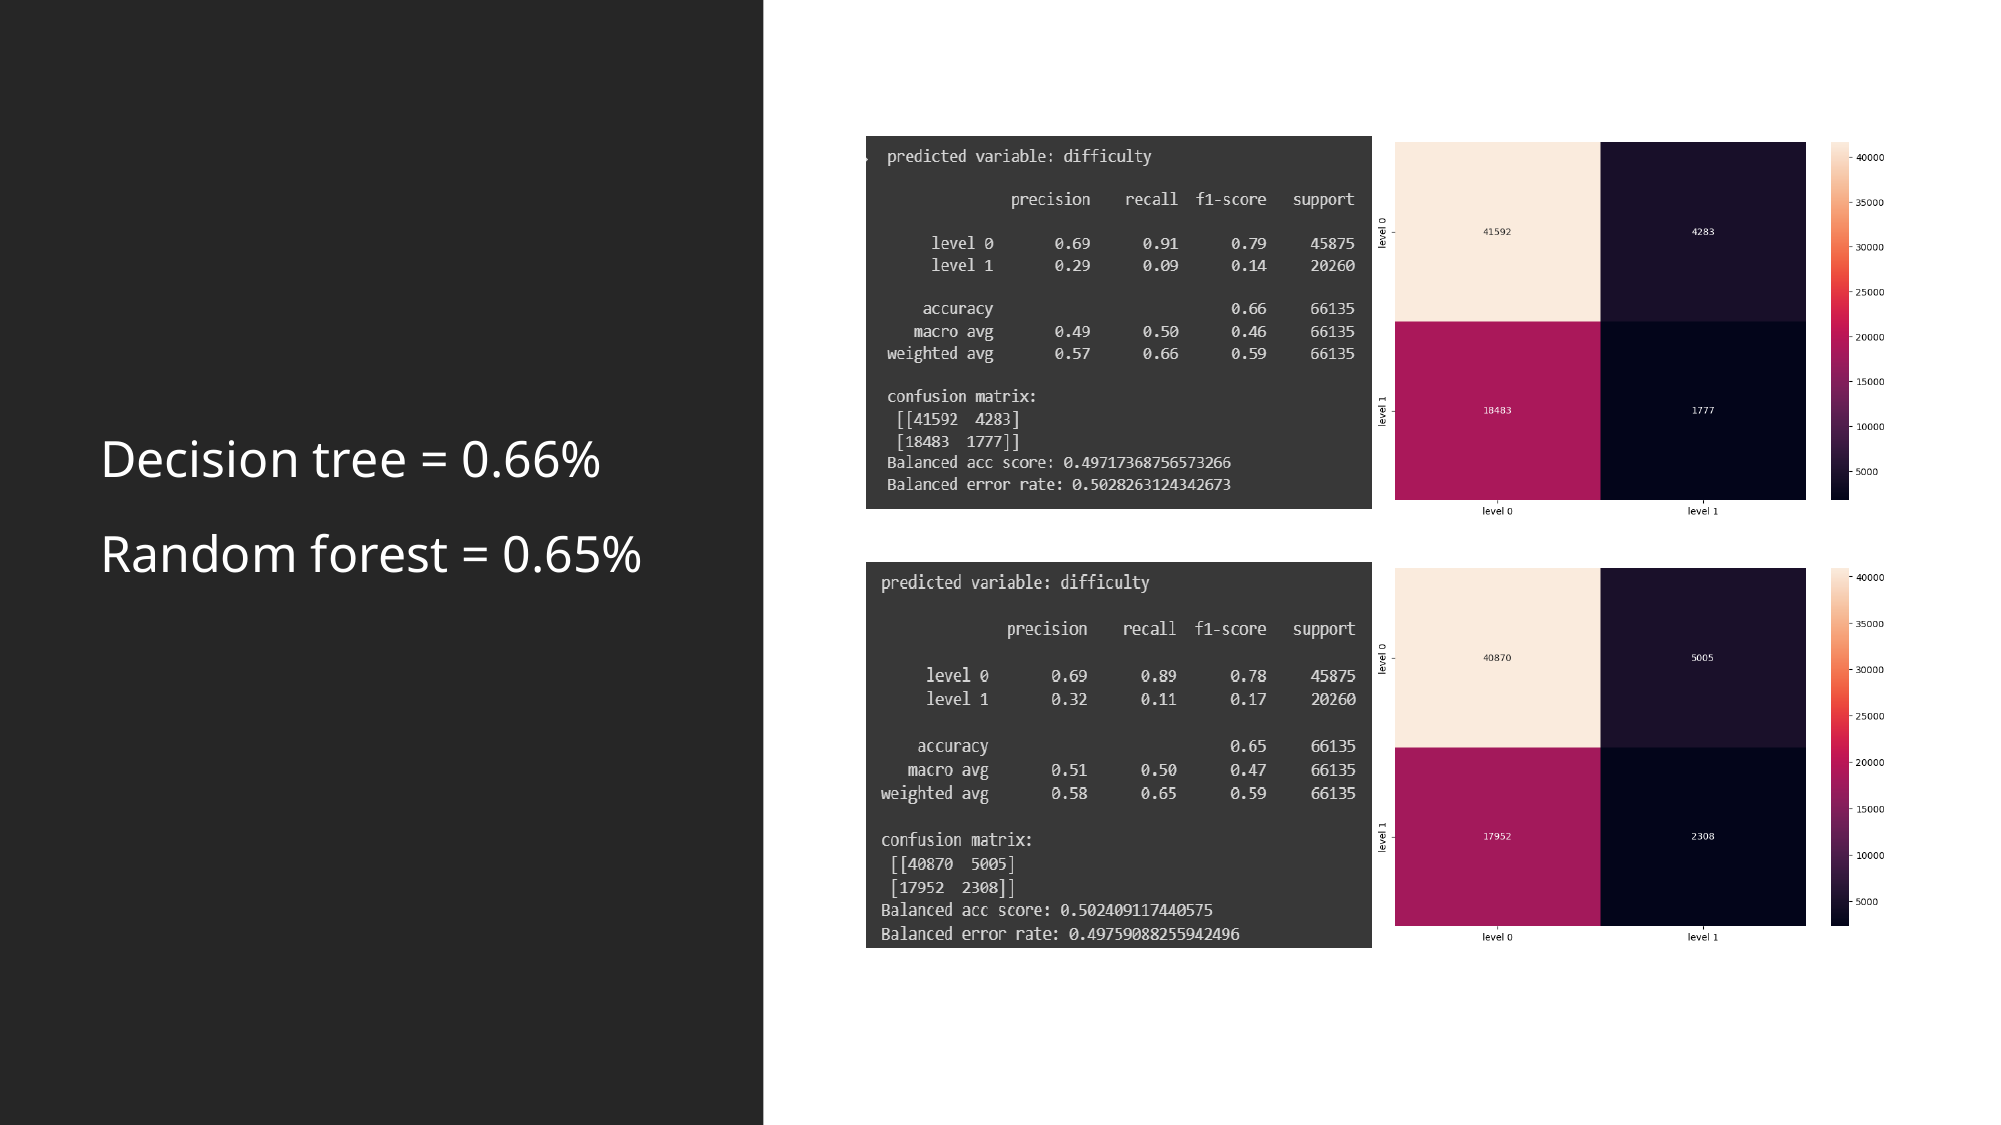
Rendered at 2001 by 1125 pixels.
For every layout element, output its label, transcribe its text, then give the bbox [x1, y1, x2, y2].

list Decision tree = 0.66% Random forest = 0.65% [85, 413, 663, 619]
picture [865, 136, 1891, 523]
picture [865, 561, 1891, 949]
